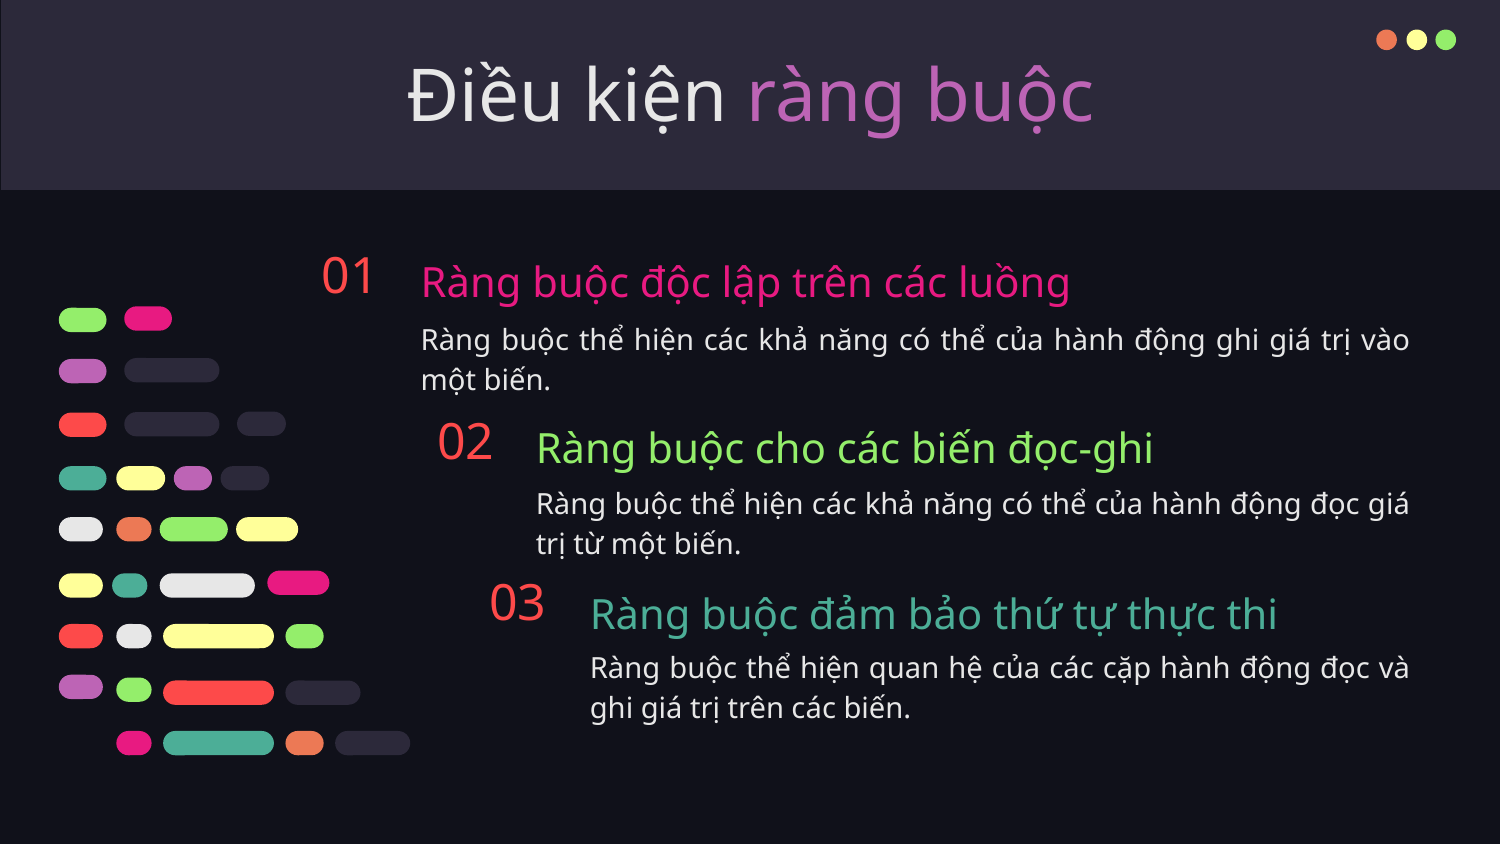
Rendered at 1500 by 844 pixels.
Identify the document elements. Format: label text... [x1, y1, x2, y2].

subtitle Ràng buộc độc lập trên các luồng [405, 241, 1460, 321]
subtitle Ràng buộc thể hiện các khả năng có thể của hành động ghi giá trị vào một biến. [415, 321, 1427, 395]
subtitle Ràng buộc cho các biến đọc-ghi [520, 407, 1456, 487]
subtitle Ràng buộc thể hiện các khả năng có thể của hành động đọc giá trị từ một biến. [520, 487, 1427, 559]
title 03 [474, 573, 574, 628]
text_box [58, 306, 411, 756]
title Điều kiện ràng buộc [118, 0, 1383, 186]
subtitle Ràng buộc thể hiện quan hệ của các cặp hành động đọc và ghi giá trị trên các biến. [574, 653, 1427, 723]
subtitle Ràng buộc đảm bảo thứ tự thực thi [574, 573, 1454, 653]
title 01 [306, 241, 405, 304]
title 02 [422, 407, 520, 472]
